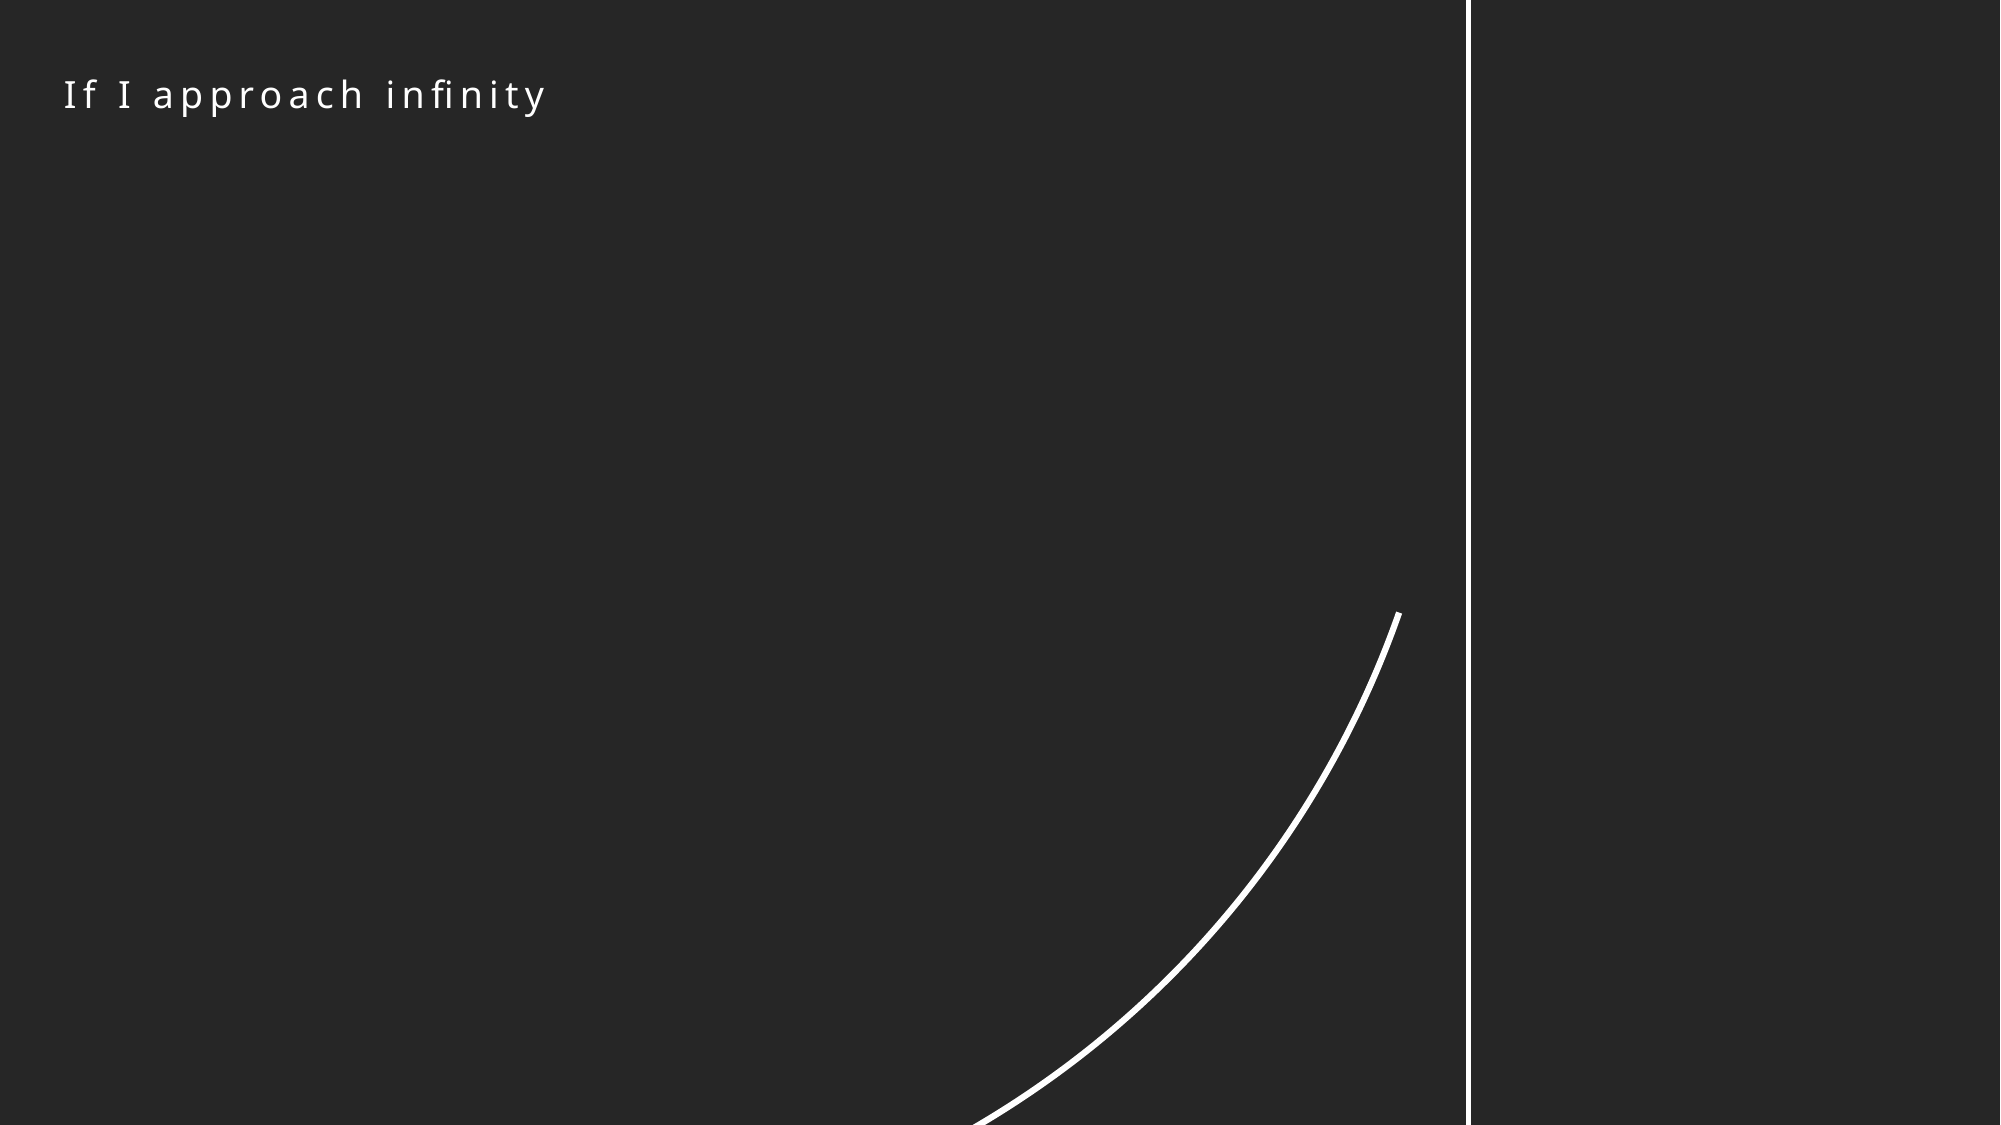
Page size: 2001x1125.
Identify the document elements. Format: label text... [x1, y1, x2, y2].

text_box [329, 293, 1400, 1125]
text_box If I approach infinity [49, 63, 927, 124]
